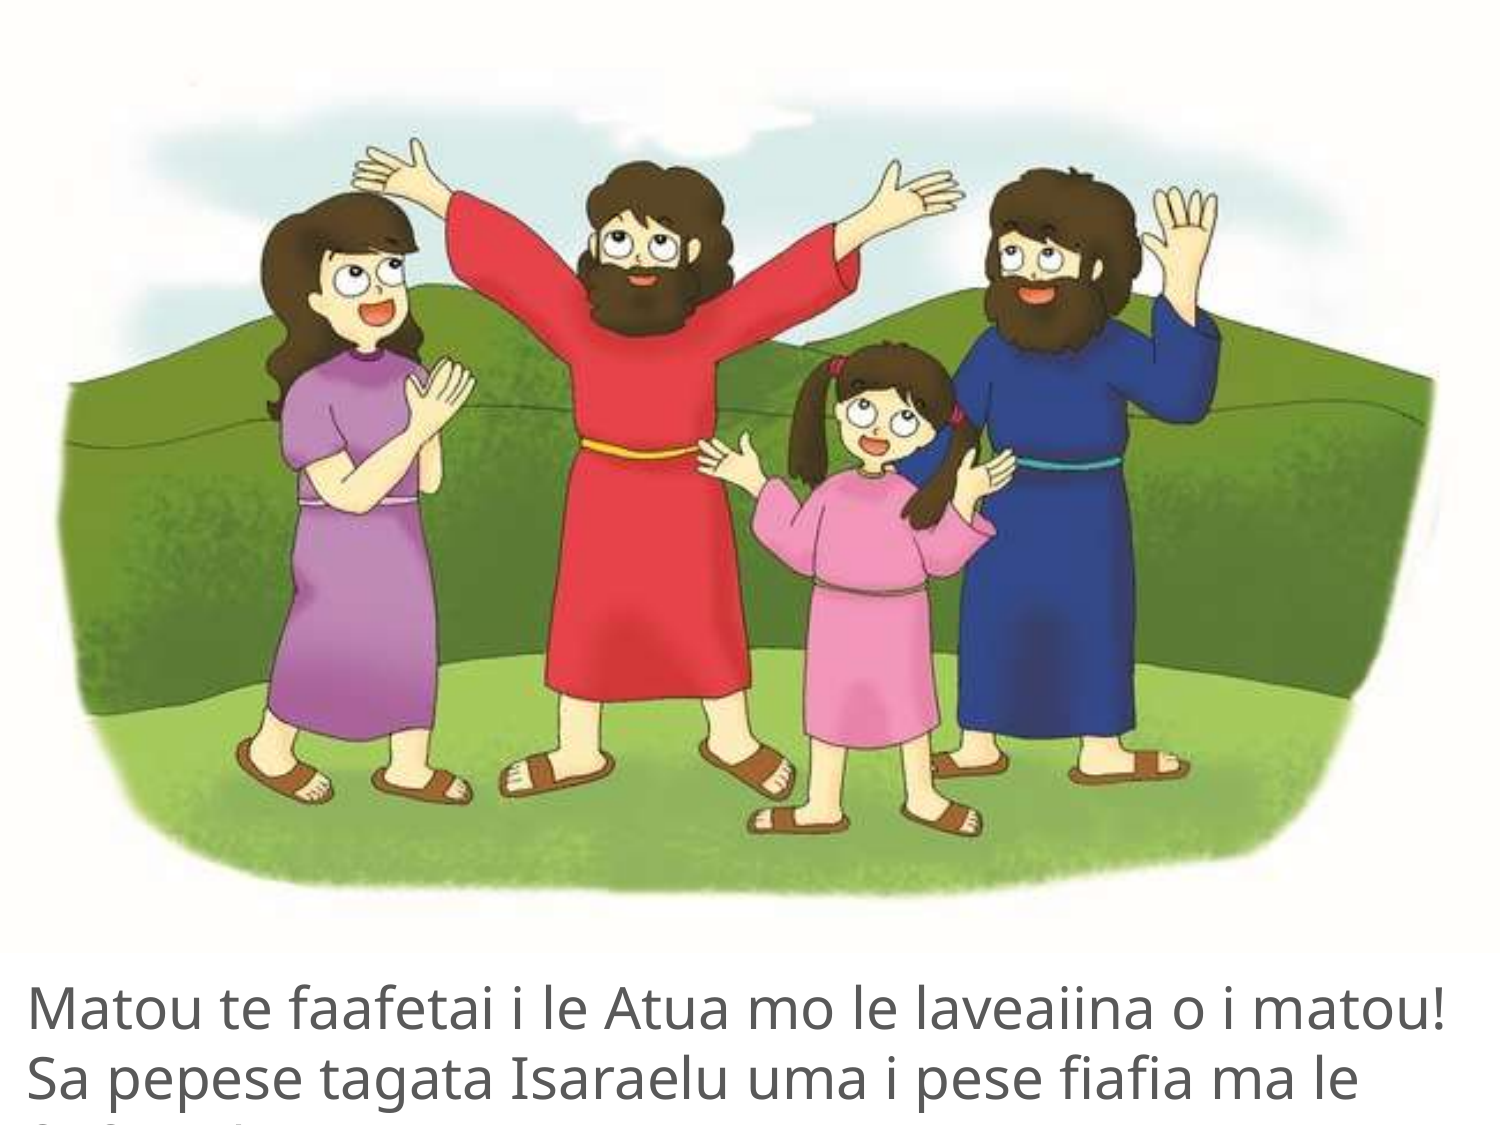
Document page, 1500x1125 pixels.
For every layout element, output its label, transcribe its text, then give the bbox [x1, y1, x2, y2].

picture [0, 0, 1500, 953]
text_box Matou te faafetai i le Atua mo le laveaiina o i matou! Sa pepese tagata Isaraelu uma i pese fiafia ma le fiafia tele. [11, 964, 1498, 1125]
